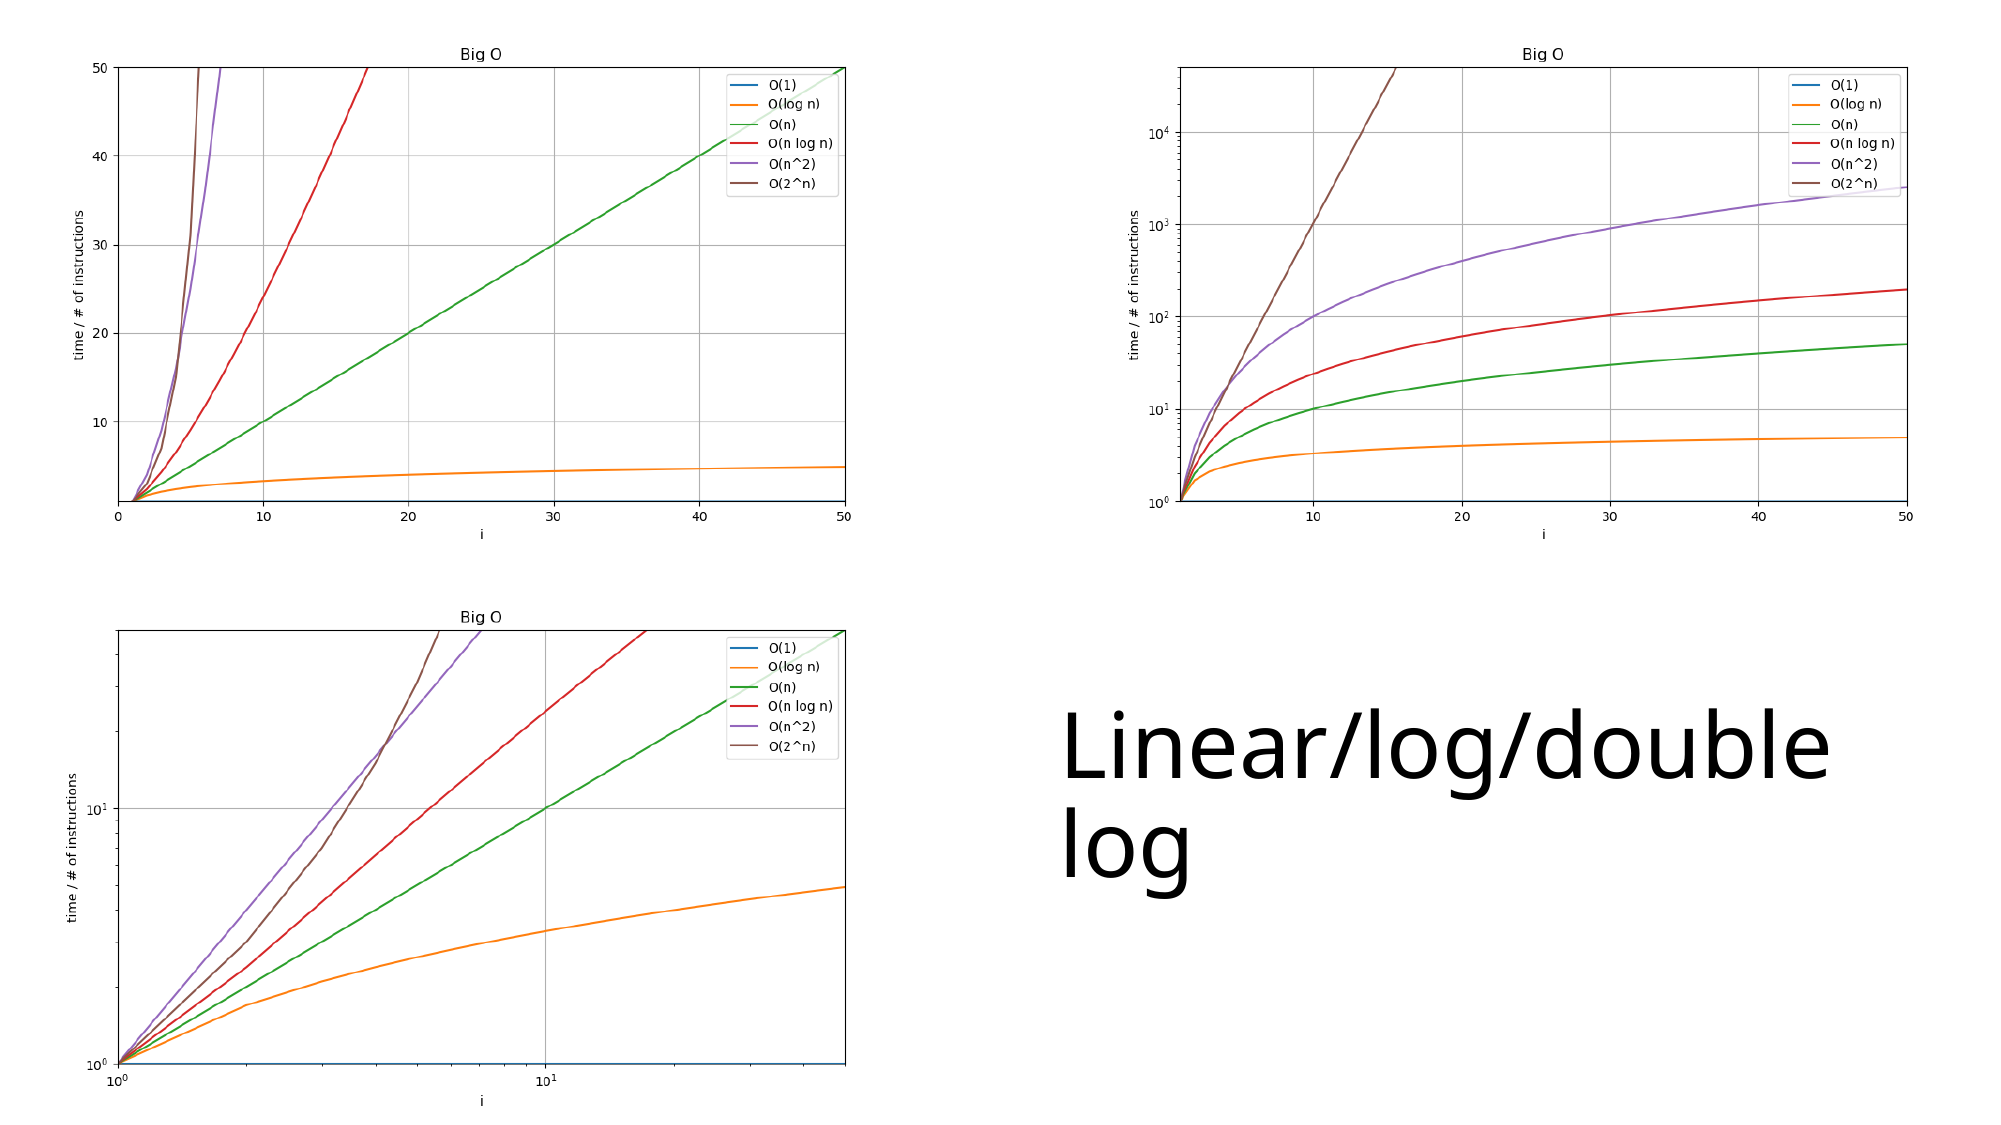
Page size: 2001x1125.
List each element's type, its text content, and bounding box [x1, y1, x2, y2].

title Linear/log/double log [1044, 689, 1973, 907]
picture [0, 0, 938, 1125]
picture [1061, 0, 2000, 563]
